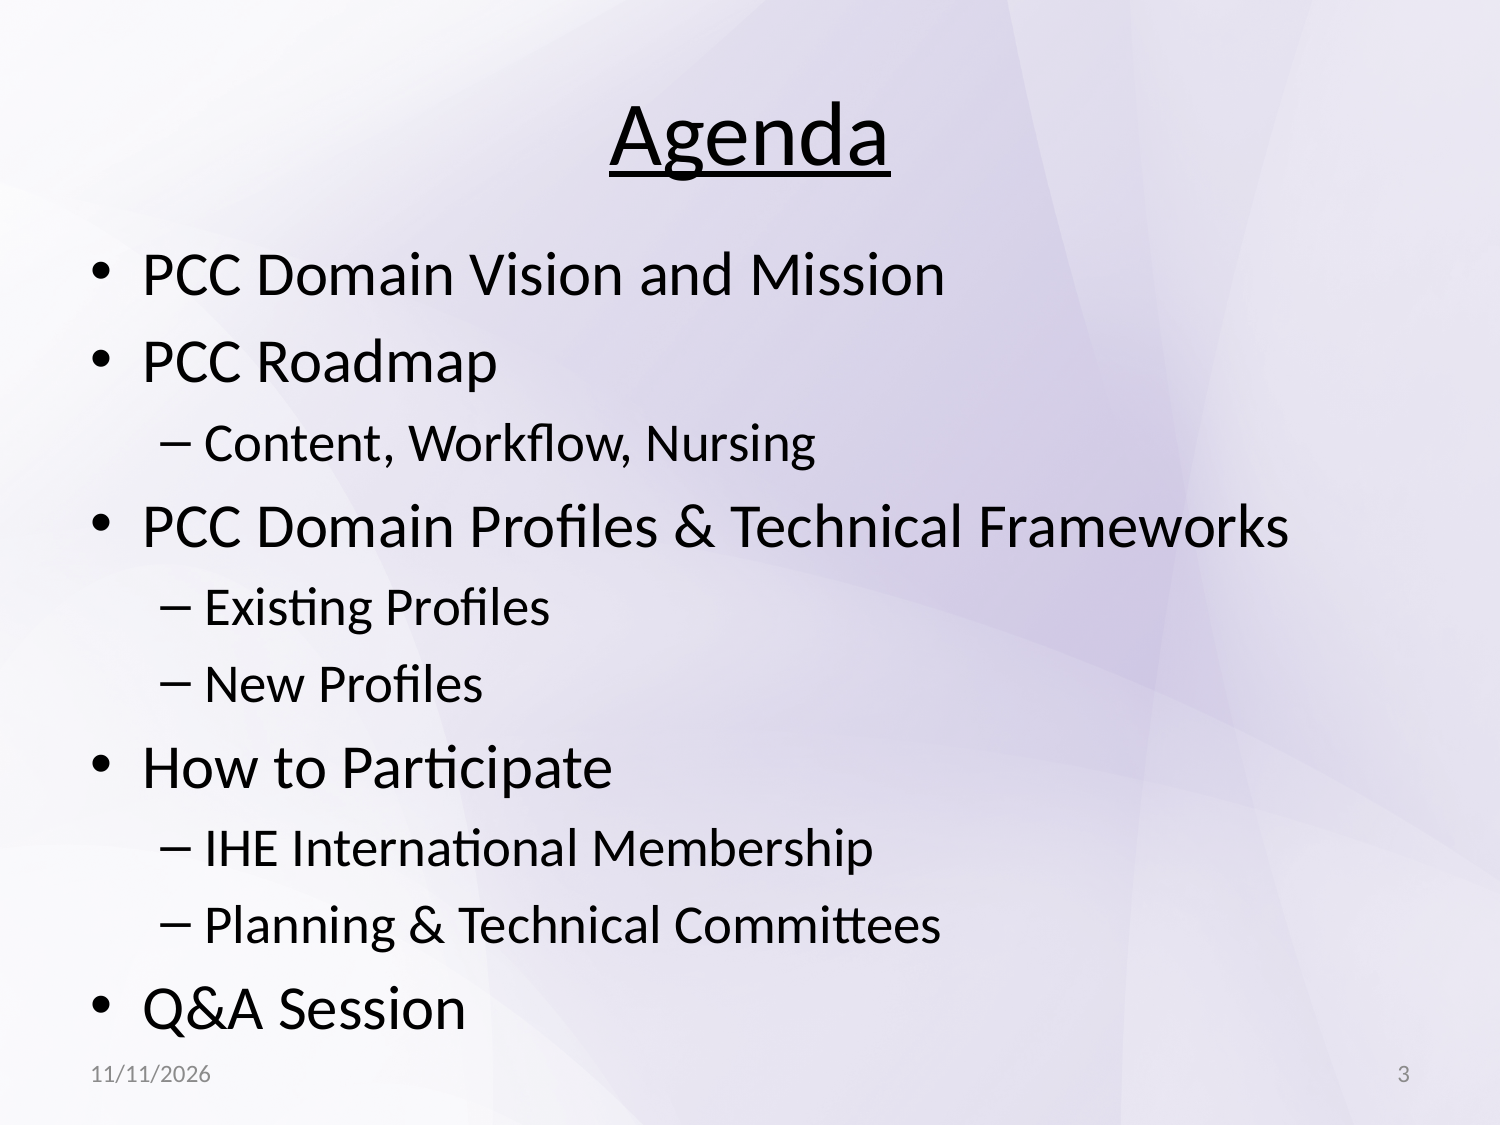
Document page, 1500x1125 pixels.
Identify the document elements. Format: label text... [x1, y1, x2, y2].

slide_number 3 [1074, 1042, 1425, 1103]
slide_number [75, 1042, 425, 1103]
title Agenda [75, 45, 1425, 213]
list PCC Domain Vision and Mission PCC Roadmap Content, Workflow, Nursing PCC Domain Profiles & Technical Frameworks Existing Profiles New Profiles How to Participate IHE International Membership Planning & Technical Committees Q&A Session [75, 224, 1425, 1055]
